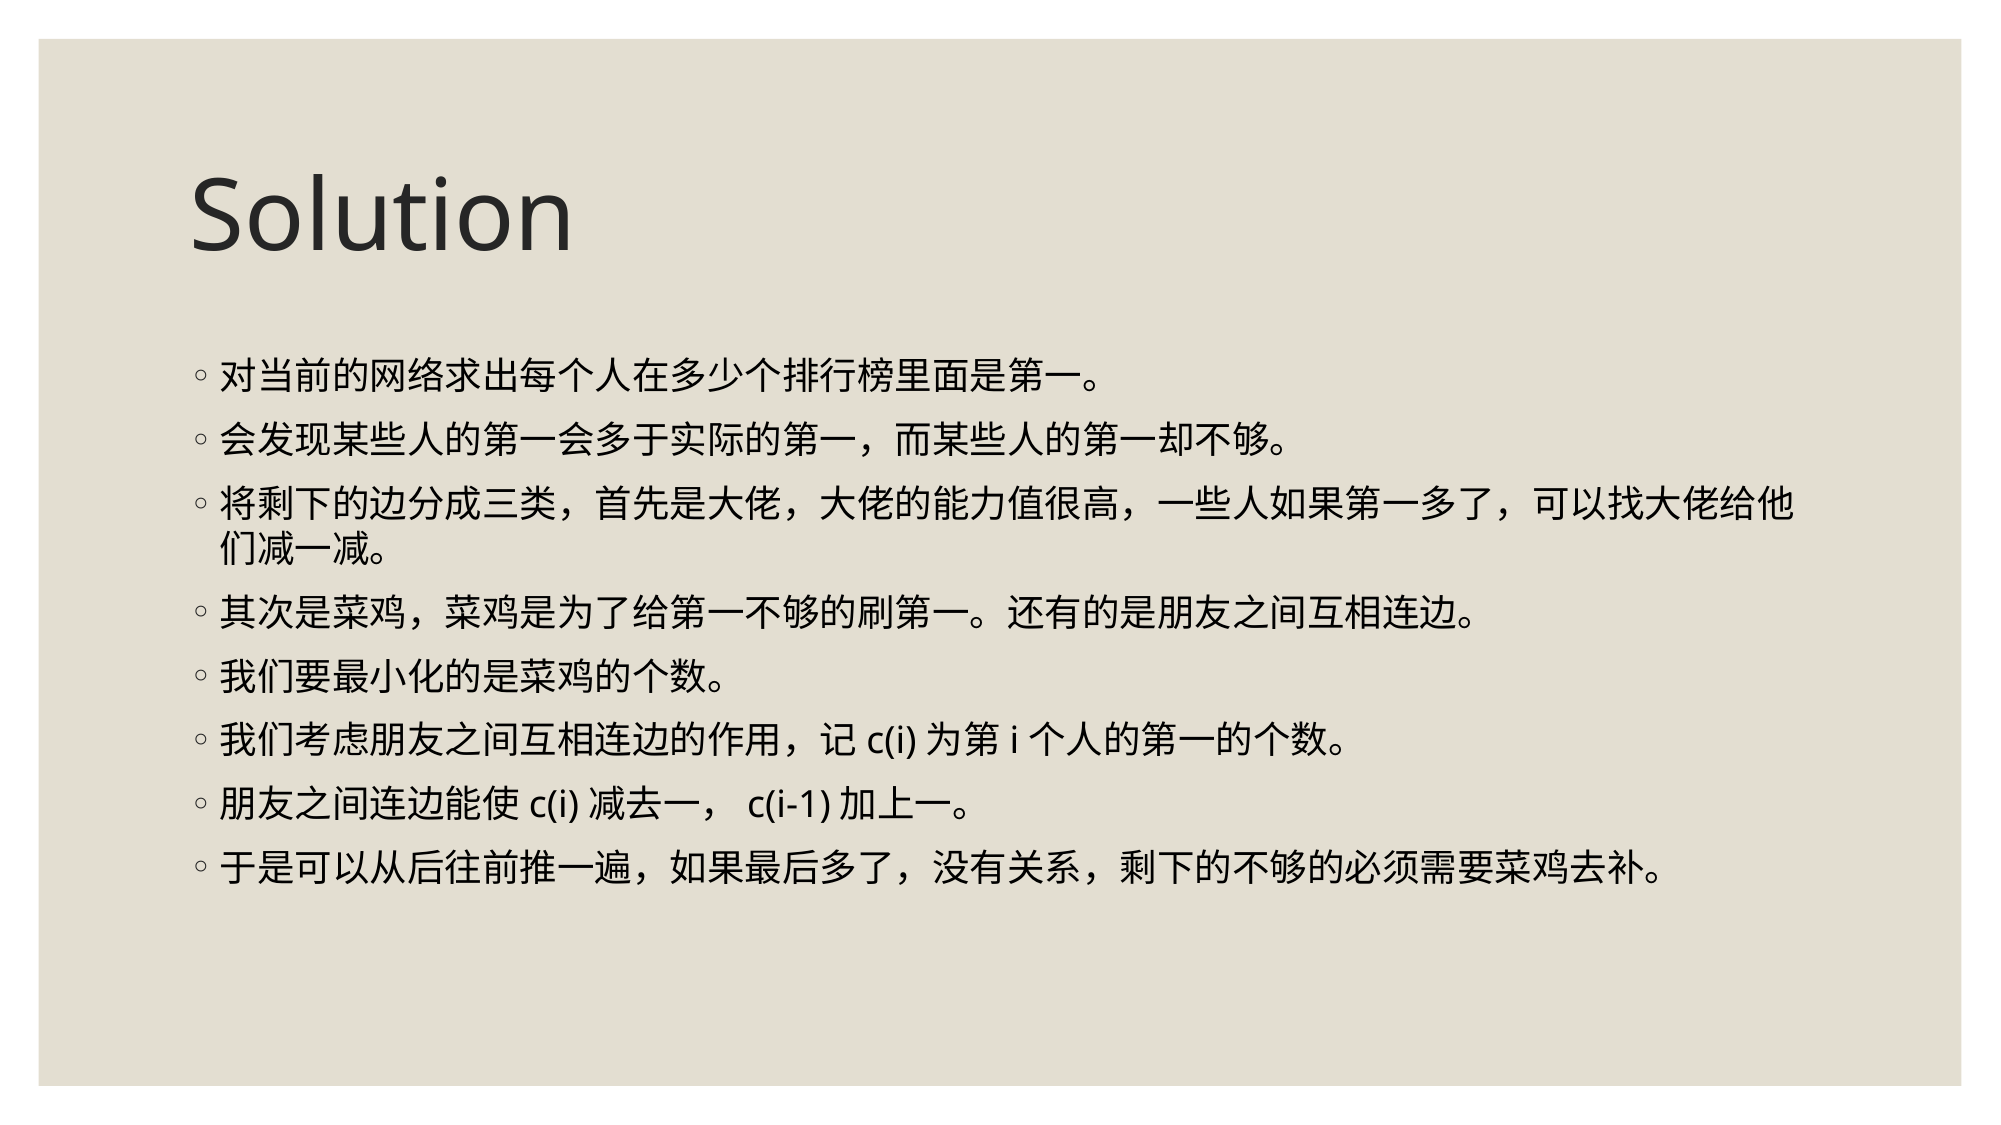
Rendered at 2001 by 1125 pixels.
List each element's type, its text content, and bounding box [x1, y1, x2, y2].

title Solution [174, 105, 1825, 331]
list 对当前的网络求出每个人在多少个排行榜里面是第一。 会发现某些人的第一会多于实际的第一，而某些人的第一却不够。 将剩下的边分成三类，首先是大佬，大佬的能力值很高，一些人如果第一多了，可以找大佬给他们减一减。 其次是菜鸡，菜鸡是为了给第一不够的刷第一。还有的是朋友之间互相连边。 我们要最小化的是菜鸡的个数。 我们考虑朋友之间互相连边的作用，记c(i)为第i个人的第一的个数。 朋友之间连边能使c(i)减去一，c(i-1)加上一。 于是可以从后往前推一遍，如果最后多了，没有关系，剩下的不够的必须需要菜鸡去补。 [174, 345, 1825, 990]
